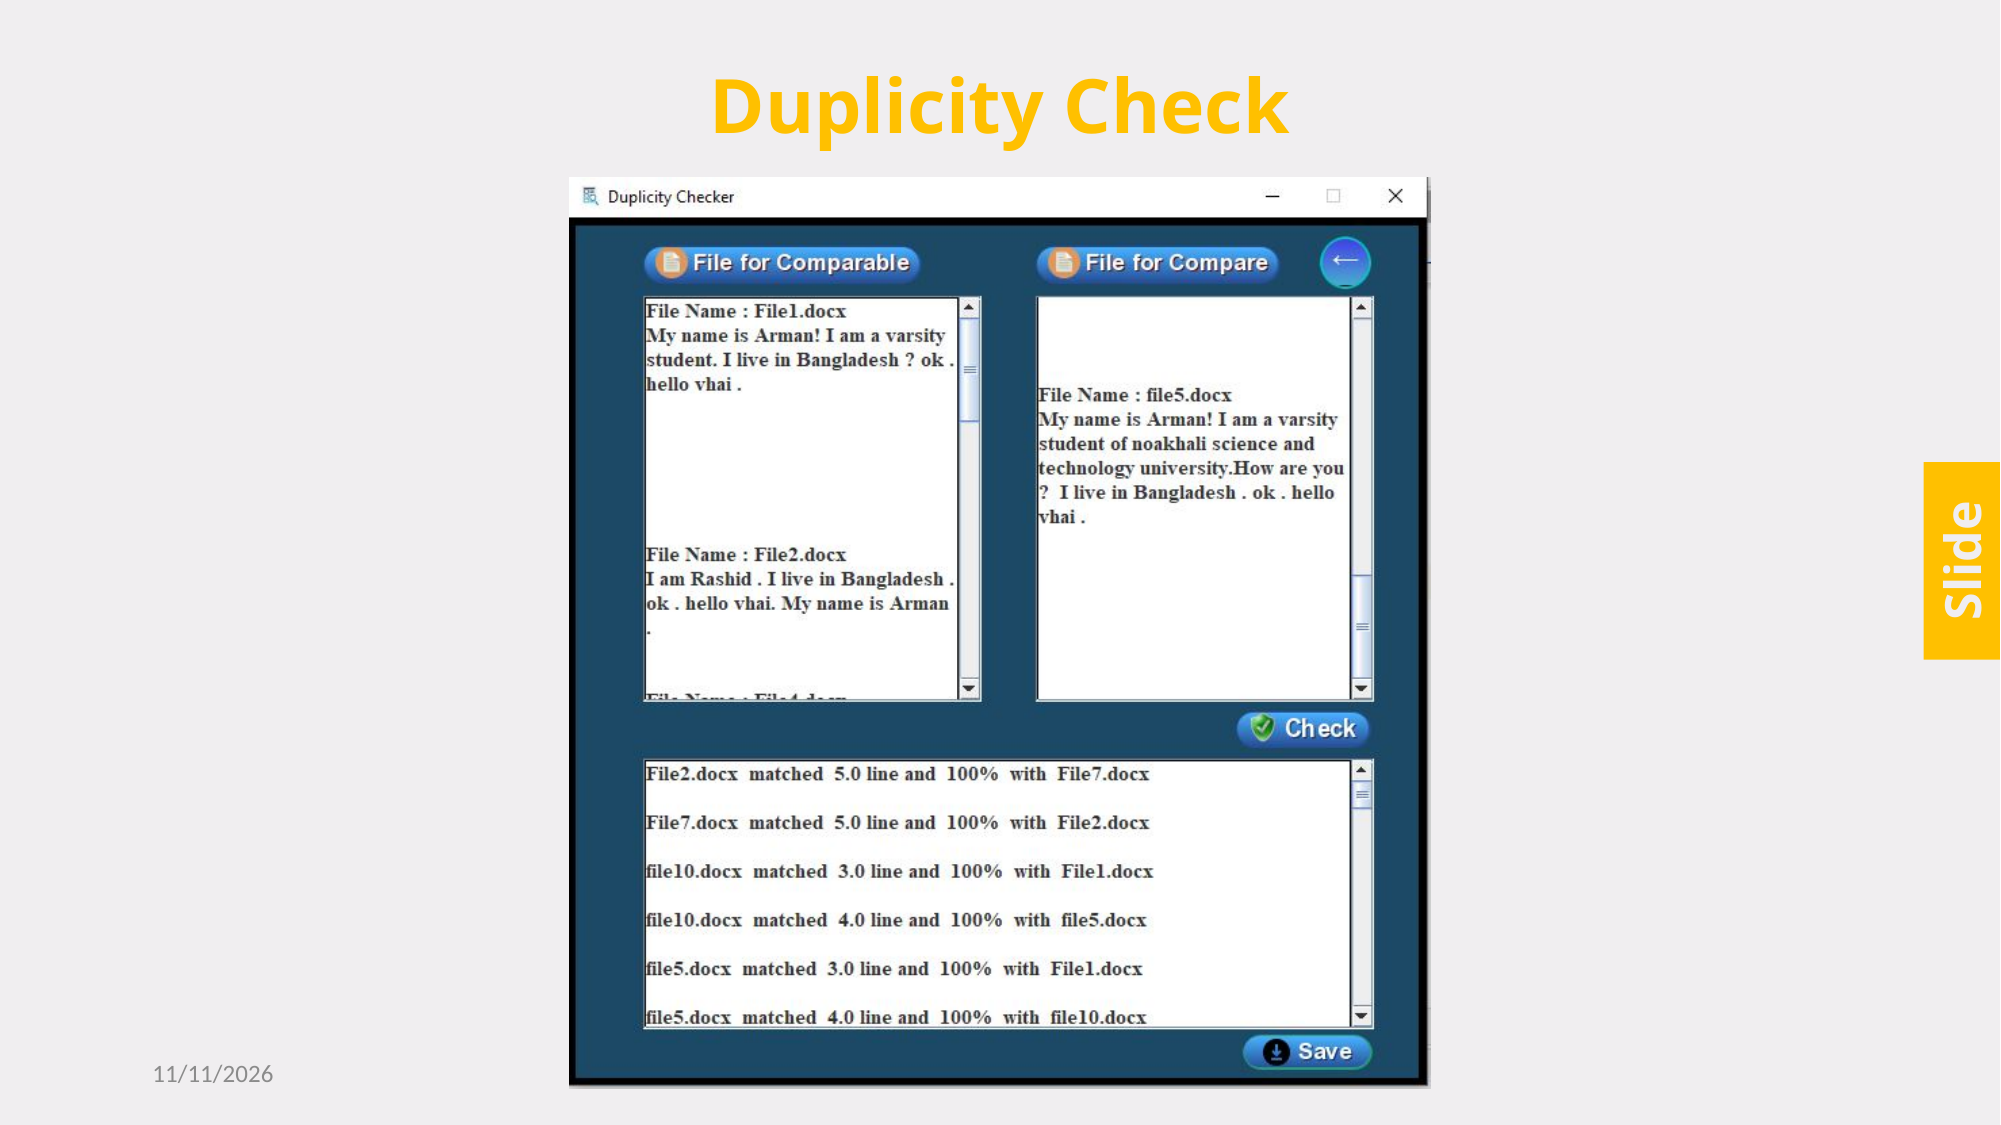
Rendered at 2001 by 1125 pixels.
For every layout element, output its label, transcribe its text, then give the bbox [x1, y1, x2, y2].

picture [569, 177, 1431, 1089]
text_box Slide 11 [1923, 462, 2000, 660]
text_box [549, 51, 1451, 199]
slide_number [137, 1042, 588, 1103]
